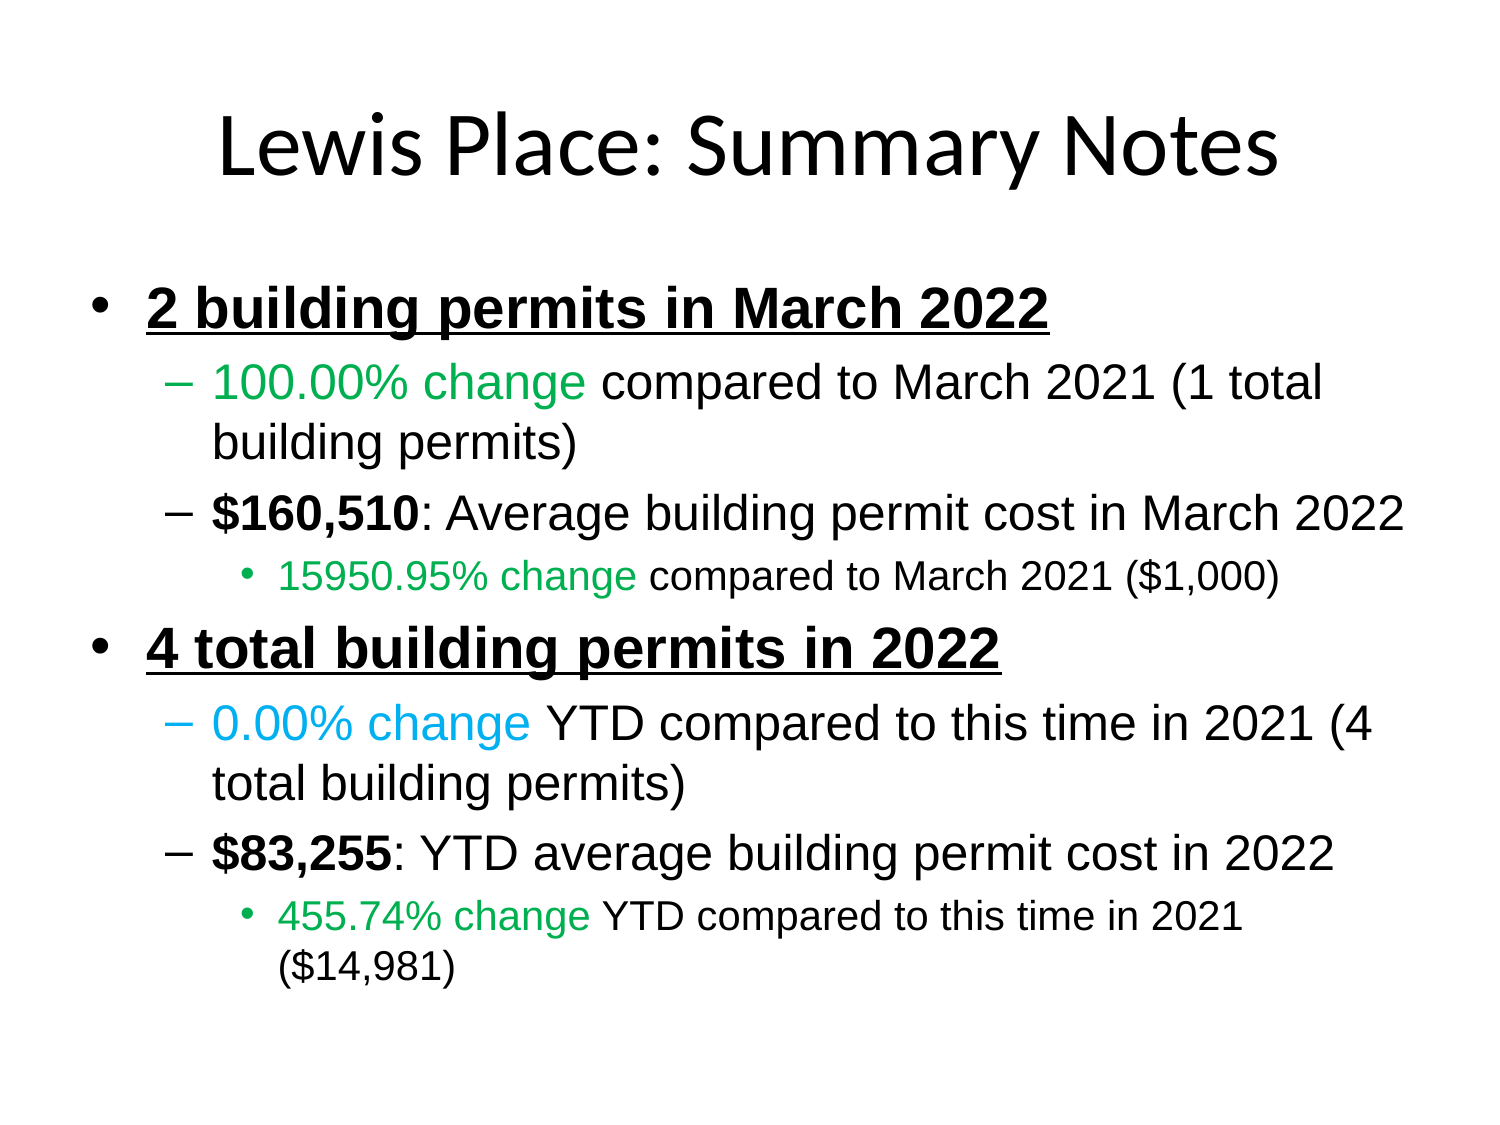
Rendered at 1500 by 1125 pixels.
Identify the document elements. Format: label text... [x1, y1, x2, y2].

title Lewis Place: Summary Notes [75, 45, 1425, 233]
list 2 building permits in March 2022 100.00% change compared to March 2021 (1 total building permits) $160,510: Average building permit cost in March 2022 15950.95% change compared to March 2021 ($1,000) 4 total building permits in 2022 0.00% change YTD compared to this time in 2021 (4 total building permits) $83,255: YTD average building permit cost in 2022 455.74% change YTD compared to this time in 2021 ($14,981) [75, 262, 1425, 1005]
